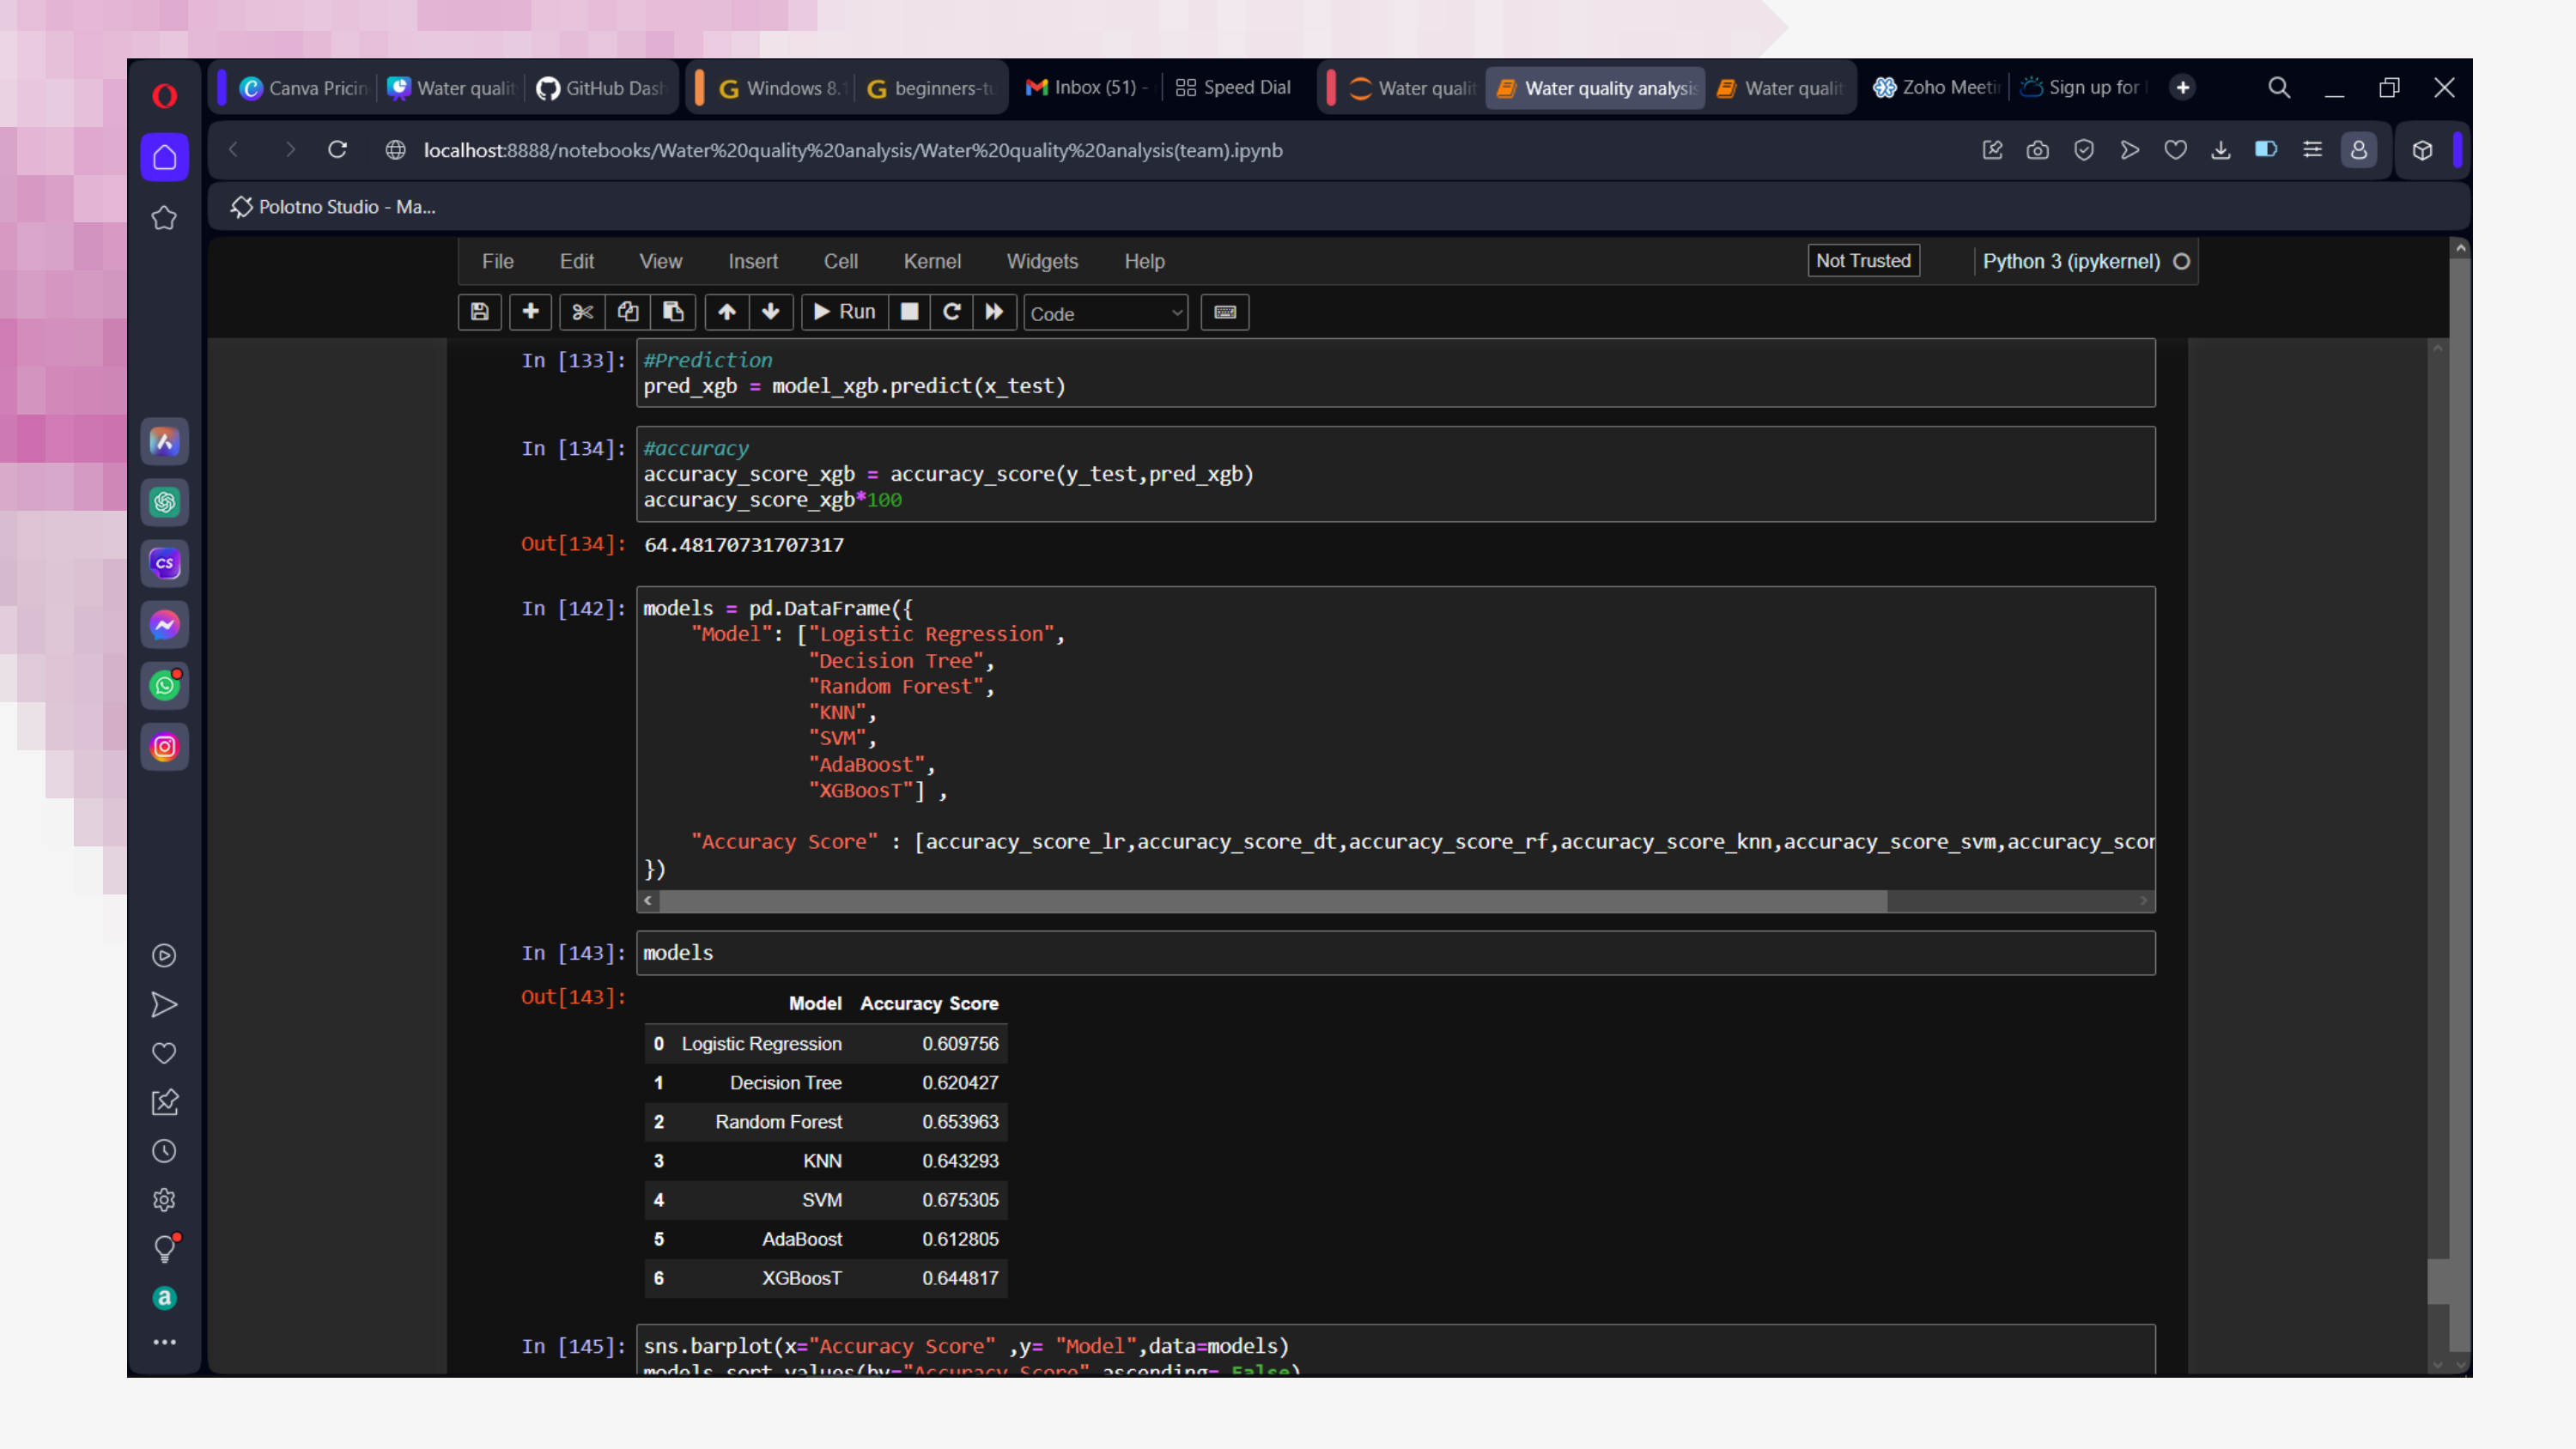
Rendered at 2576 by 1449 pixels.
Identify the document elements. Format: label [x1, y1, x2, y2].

picture [127, 58, 2473, 1379]
text_box [0, 0, 1789, 1449]
